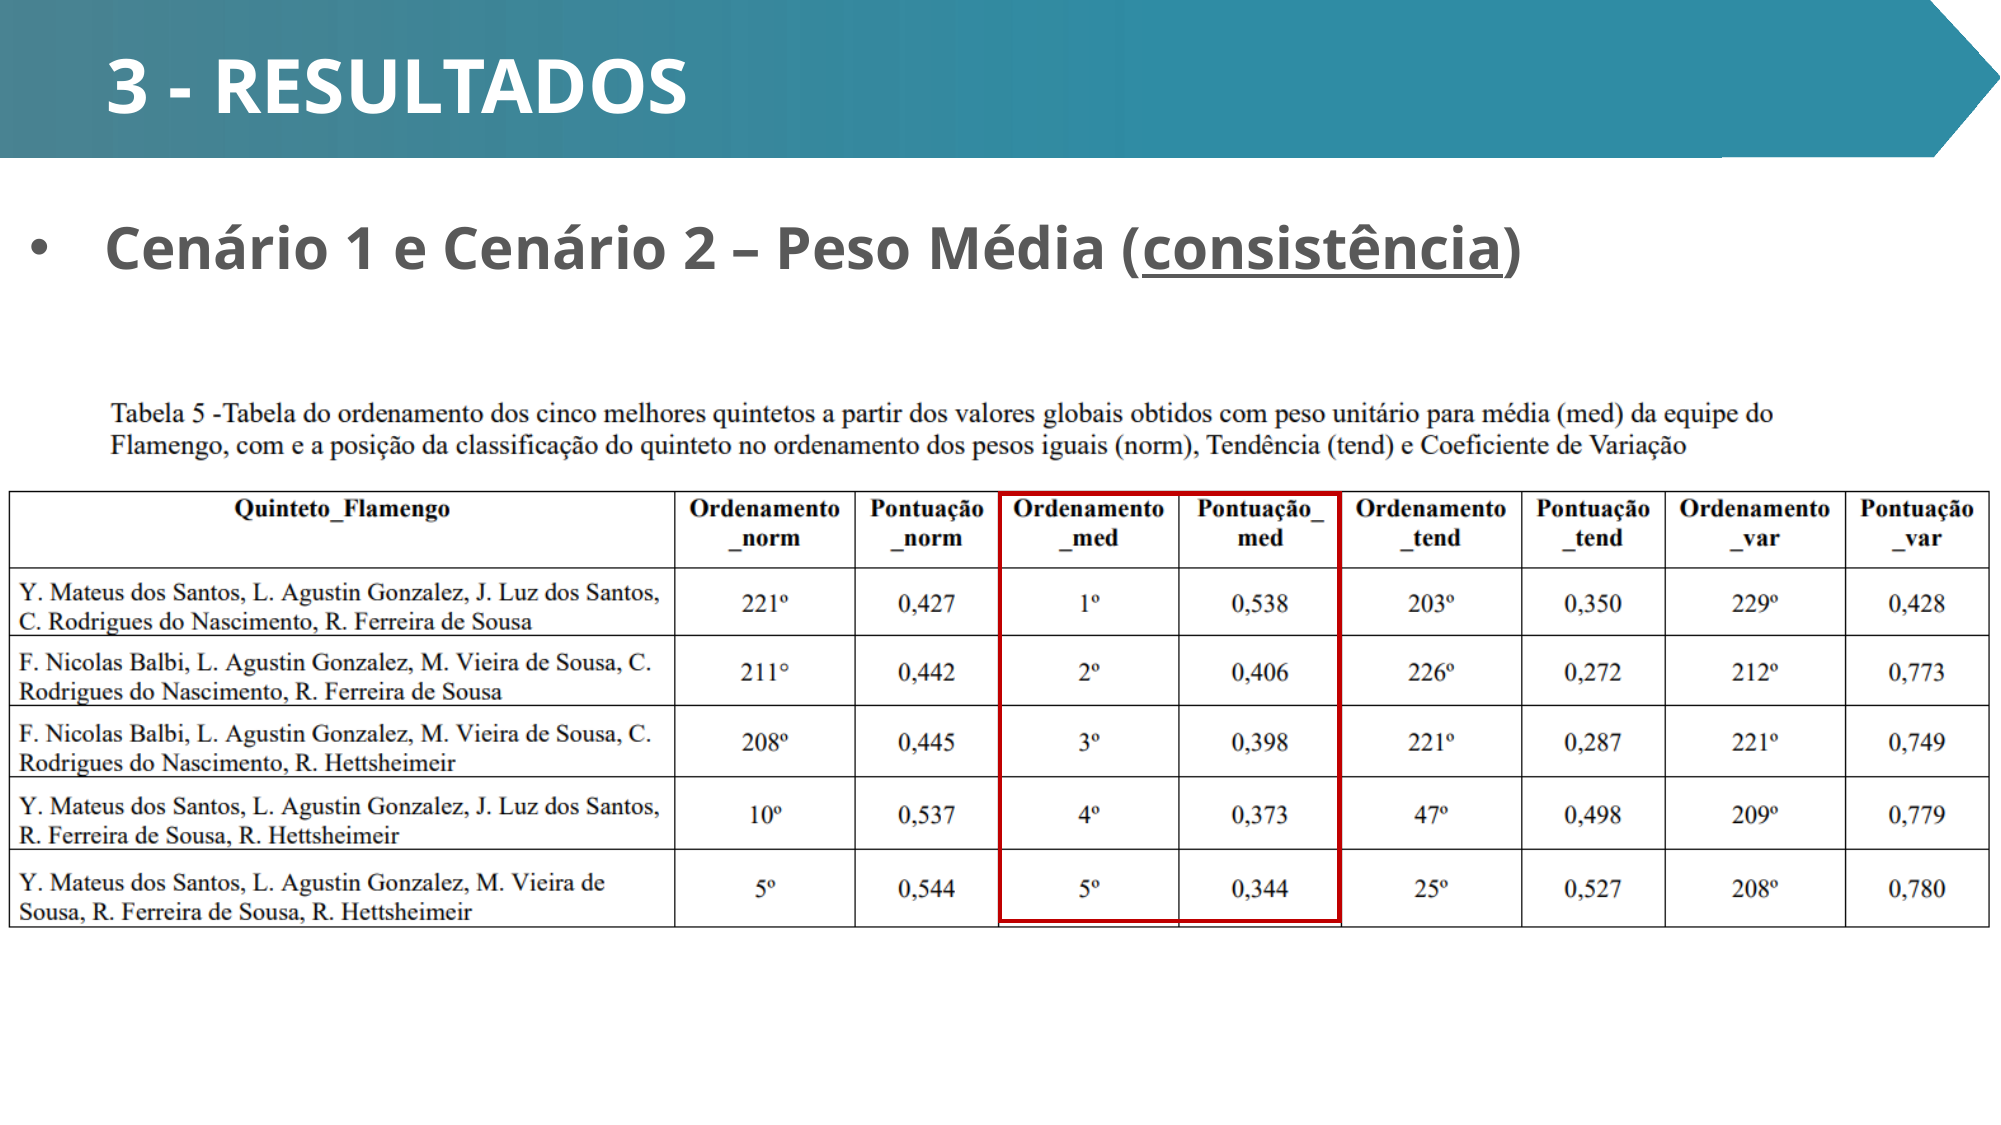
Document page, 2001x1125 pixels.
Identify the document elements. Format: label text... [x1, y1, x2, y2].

text_box Cenário 1 e Cenário 2 – Peso Média (consistência) [14, 203, 1615, 289]
text_box 3 - RESULTADOS [91, 41, 1892, 148]
text_box [0, 0, 2000, 158]
picture [0, 399, 2000, 943]
